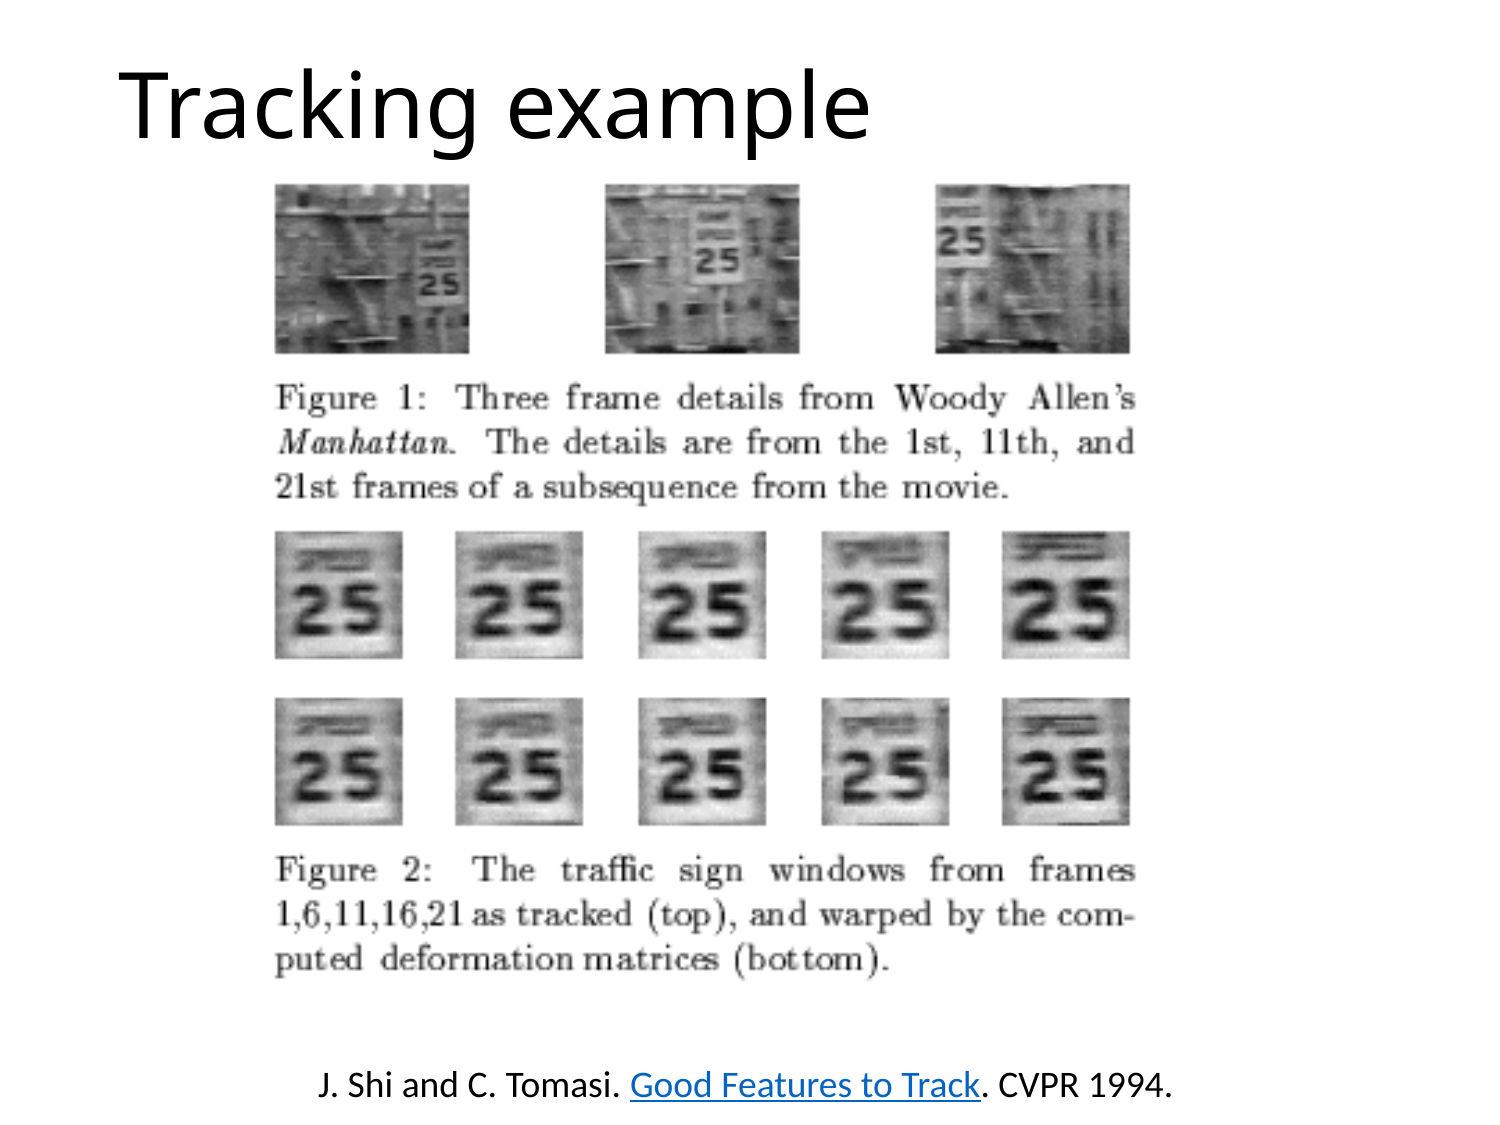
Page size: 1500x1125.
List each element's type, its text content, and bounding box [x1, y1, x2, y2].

picture [237, 163, 1175, 1018]
text_box J. Shi and C. Tomasi. Good Features to Track. CVPR 1994. [12, 1052, 1488, 1113]
title Tracking example [103, 0, 1397, 218]
